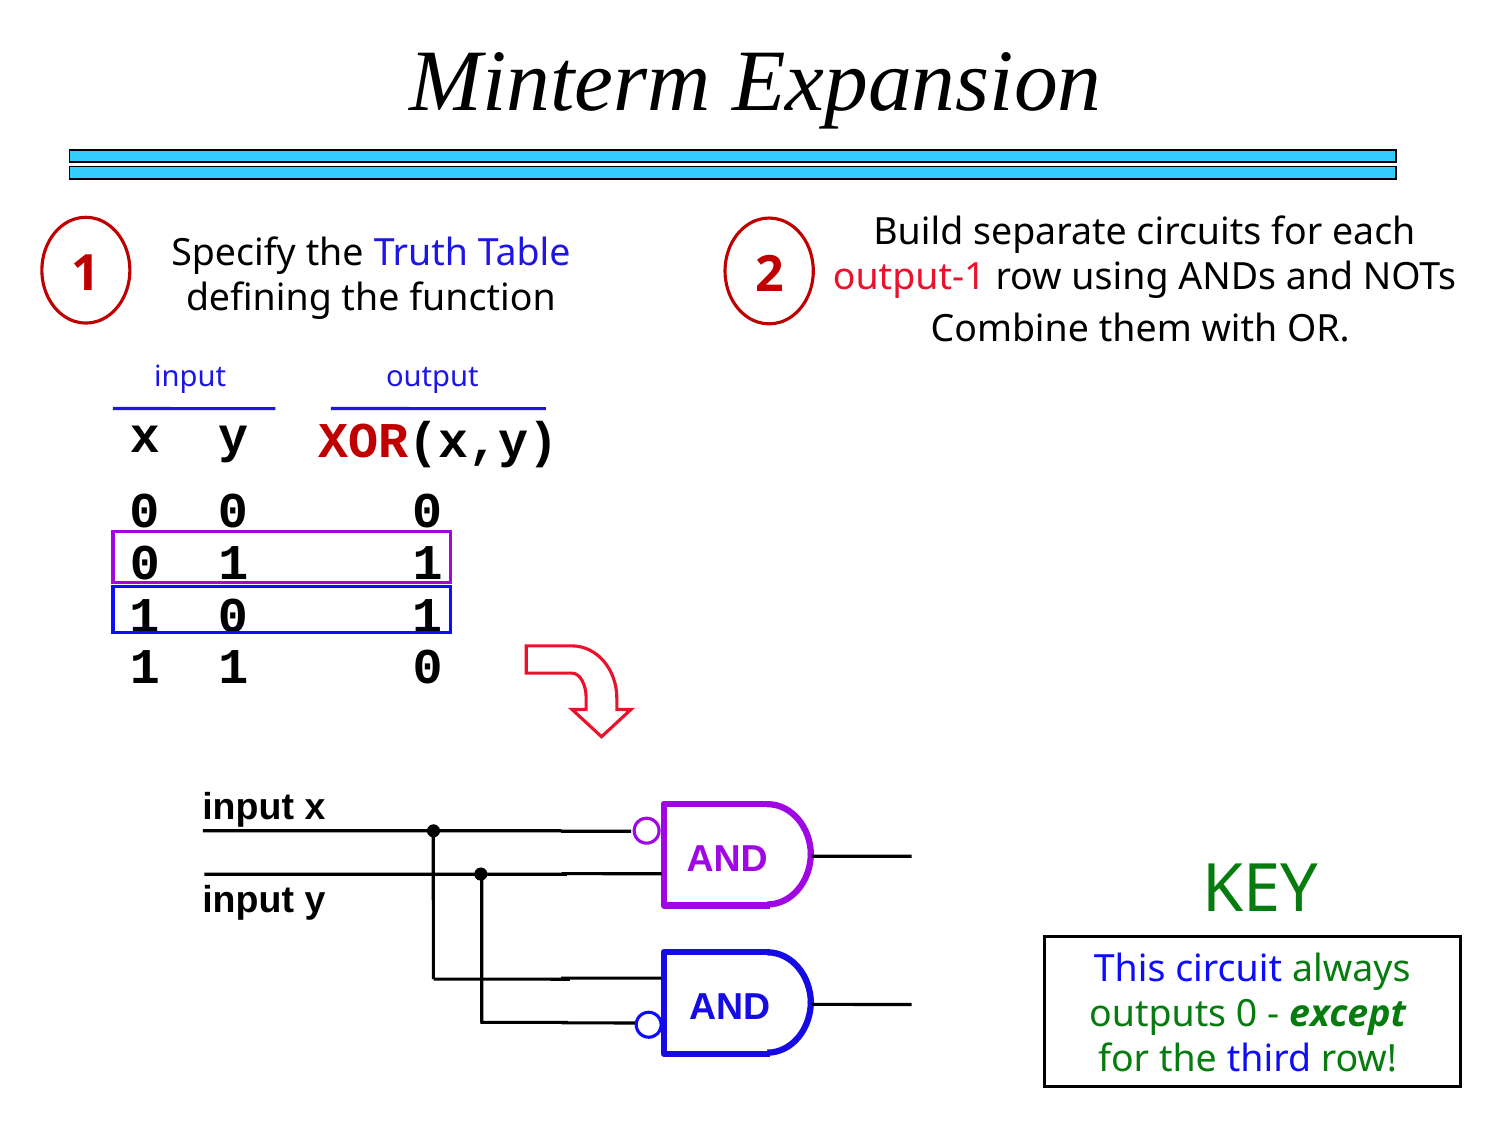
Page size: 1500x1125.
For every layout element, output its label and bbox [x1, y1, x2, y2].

text_box [725, 218, 814, 324]
text_box [187, 774, 799, 1077]
text_box [1187, 837, 1334, 932]
text_box [817, 199, 1472, 357]
text_box [99, 349, 576, 702]
text_box [69, 149, 1397, 180]
text_box [161, 15, 1350, 135]
text_box [526, 645, 631, 737]
text_box [1044, 936, 1461, 1087]
text_box [41, 217, 642, 326]
